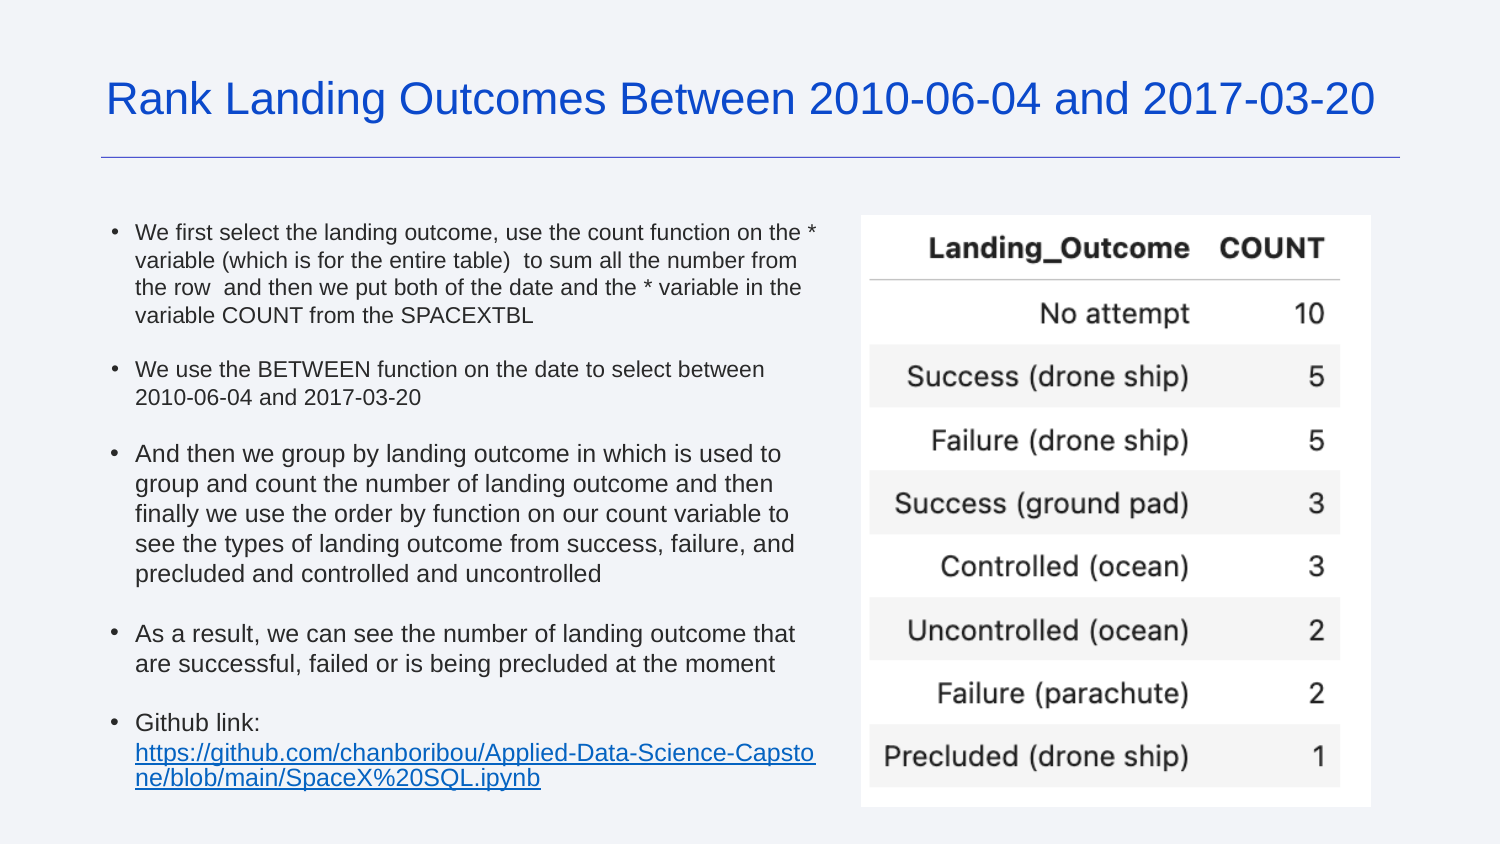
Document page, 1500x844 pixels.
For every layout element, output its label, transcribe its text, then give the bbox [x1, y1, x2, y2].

list We first select the landing outcome, use the count function on the * variable (which is for the entire table) to sum all the number from the row and then we put both of the date and the * variable in the variable COUNT from the SPACEXTBL We use the BETWEEN function on the date to select between 2010-06-04 and 2017-03-20 And then we group by landing outcome in which is used to group and count the number of landing outcome and then finally we use the order by function on our count variable to see the types of landing outcome from success, failure, and precluded and controlled and uncontrolled As a result, we can see the number of landing outcome that are successful, failed or is being precluded at the moment Github link: https://github.com/chanboribou/Applied-Data-Science-Capstone/blob/main/SpaceX%20SQL.ipynb [94, 212, 837, 748]
picture [0, 0, 1500, 844]
text_box Rank Landing Outcomes Between 2010-06-04 and 2017-03-20 [94, 66, 1389, 134]
